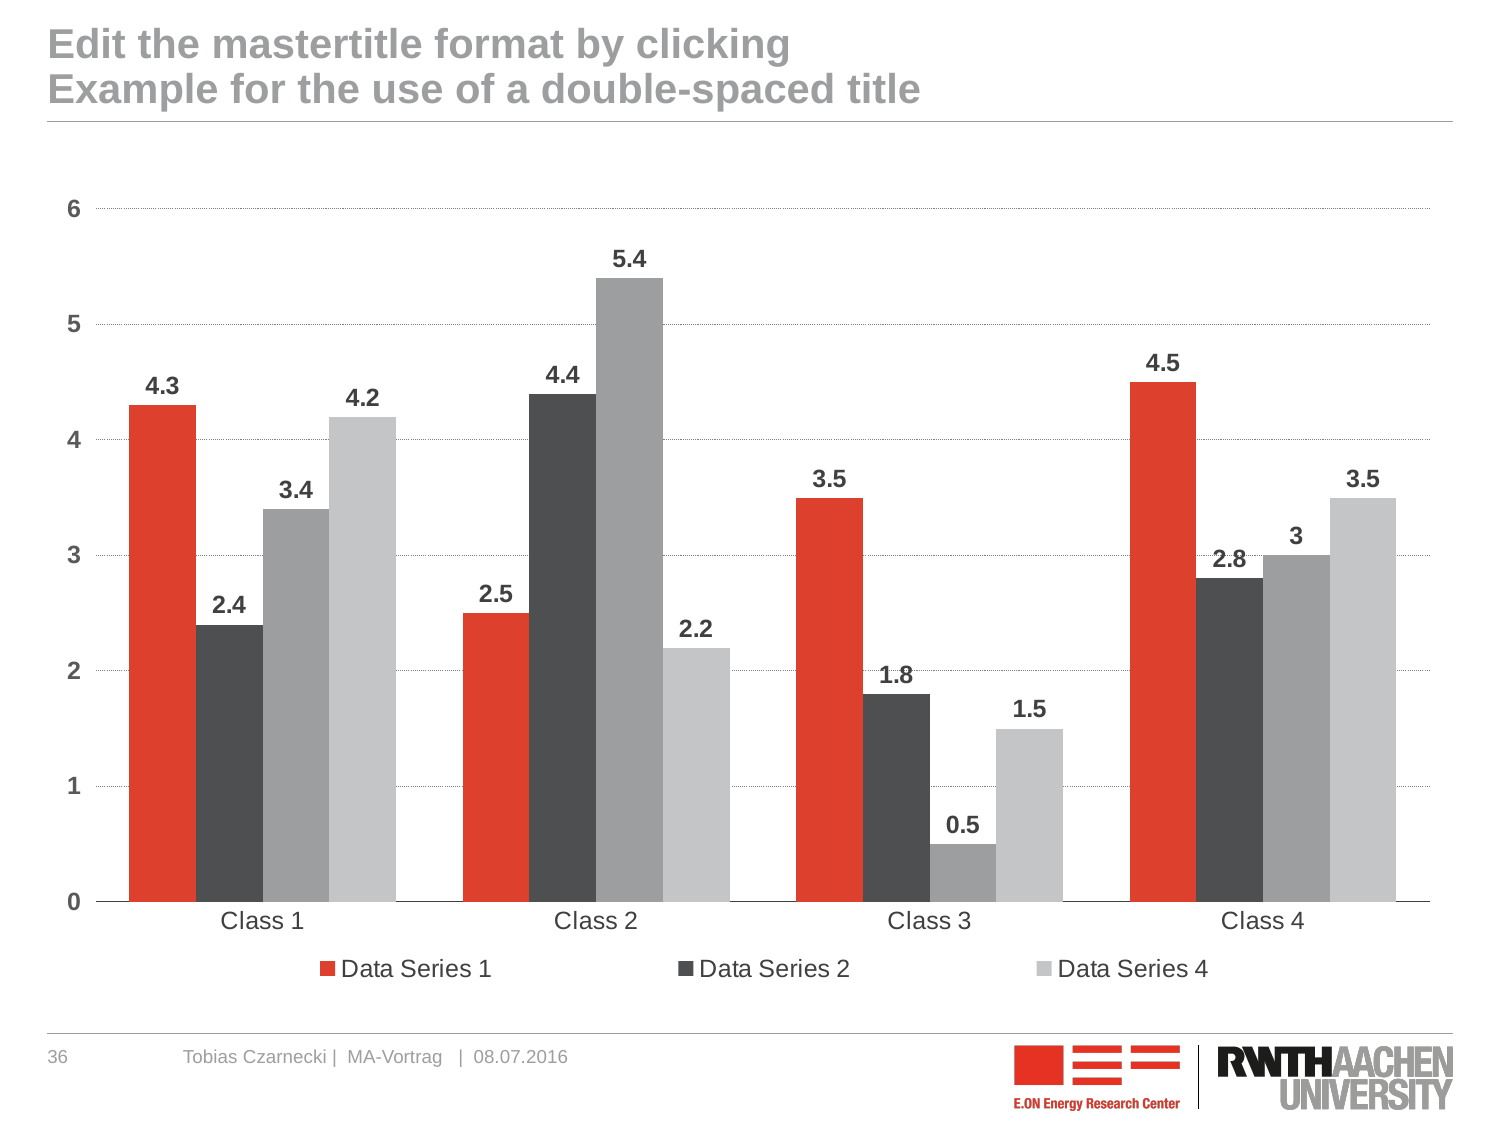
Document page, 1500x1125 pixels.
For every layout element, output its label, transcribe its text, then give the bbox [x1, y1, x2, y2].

picture [1218, 1046, 1453, 1111]
chart [47, 142, 1453, 1011]
title Edit the mastertitle format by clicking Example for the use of a double-spaced title [47, 23, 1453, 113]
picture [1013, 1045, 1180, 1112]
